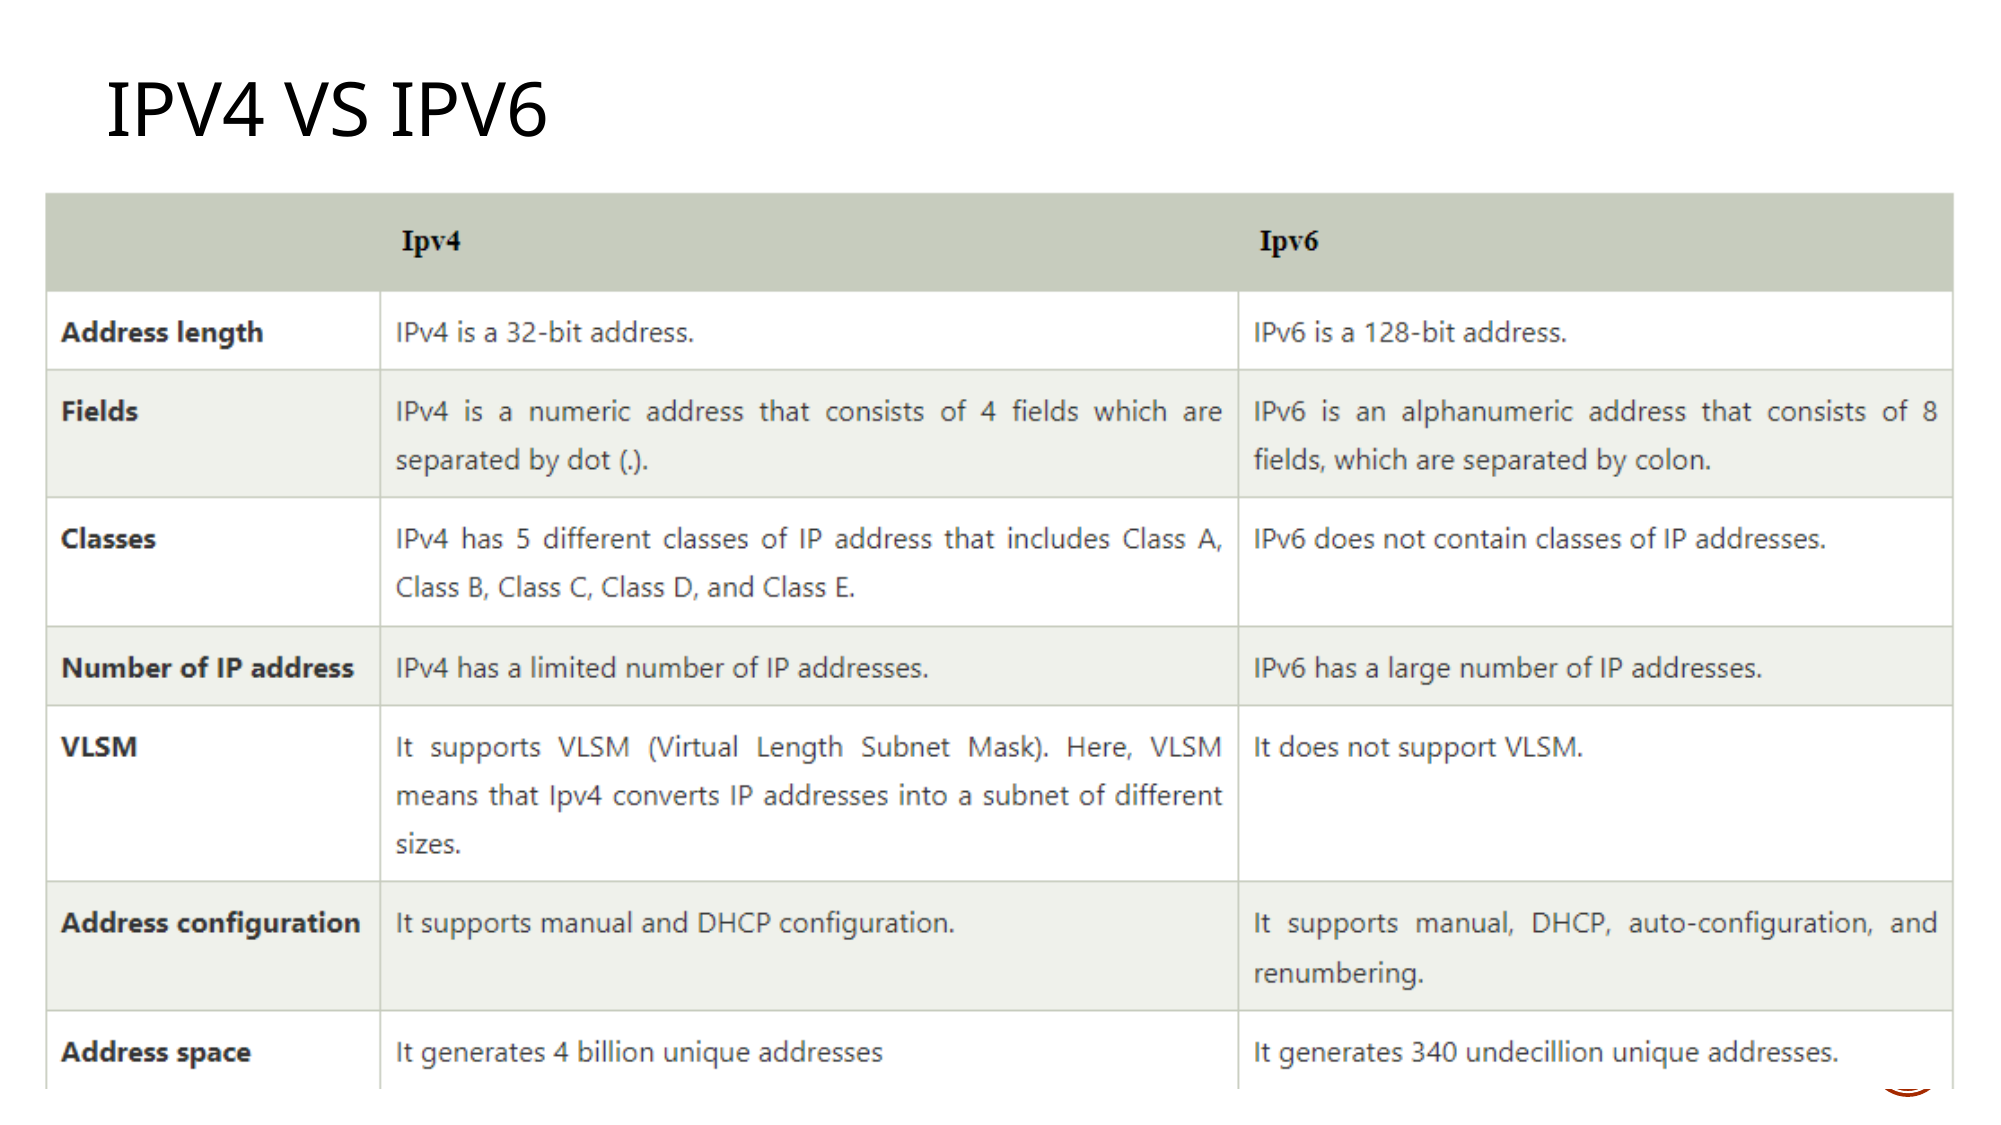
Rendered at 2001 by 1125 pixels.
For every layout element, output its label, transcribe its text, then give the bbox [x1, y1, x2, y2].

picture [44, 188, 1954, 1087]
title IPv4 VS IPv6 [91, 36, 1856, 187]
